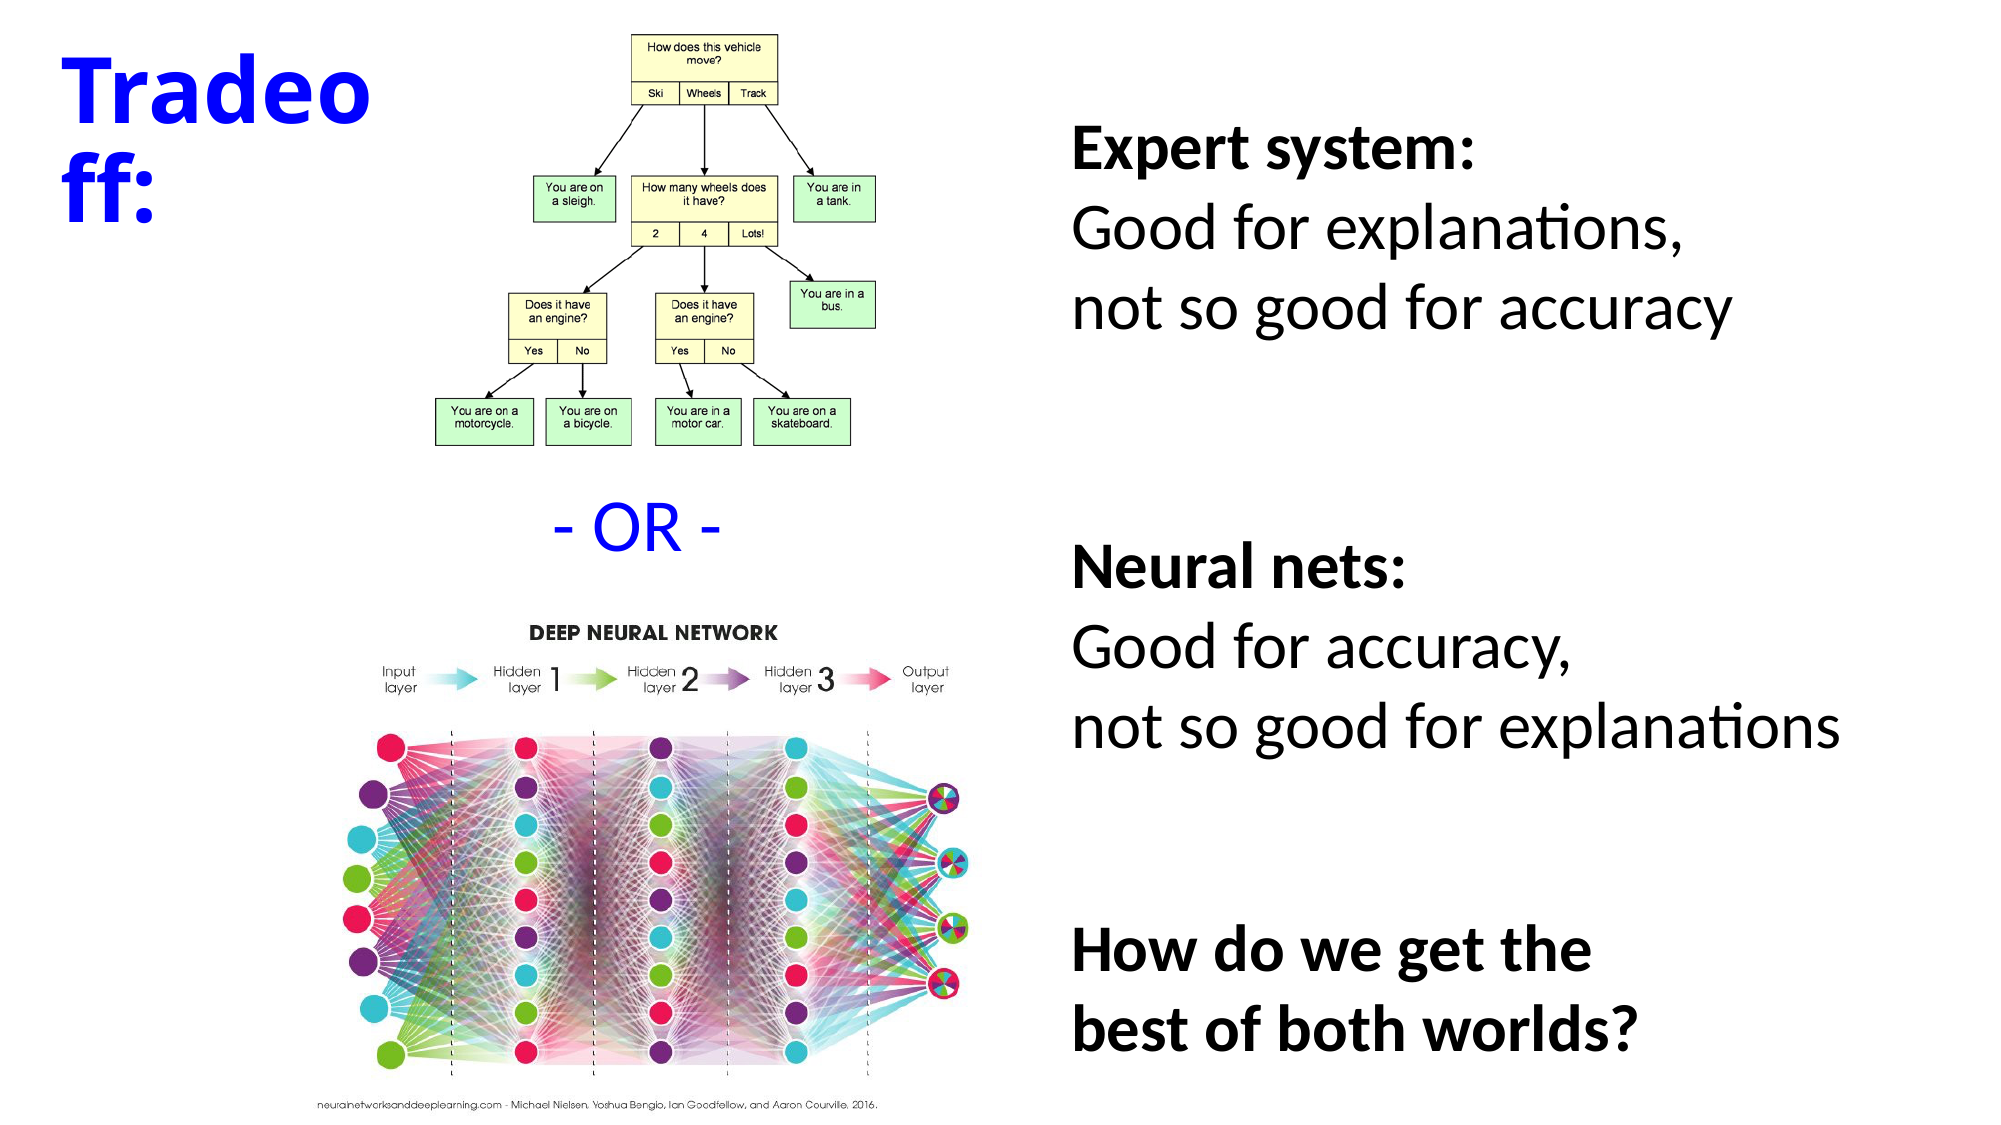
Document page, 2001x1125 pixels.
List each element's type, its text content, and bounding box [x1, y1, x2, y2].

text_box - OR - [537, 469, 750, 575]
title Tradeoff: [45, 34, 423, 252]
picture [297, 600, 1007, 1125]
text_box [137, 470, 1975, 701]
text_box Neural nets: Good for accuracy, not so good for explanations [1056, 514, 1907, 769]
text_box Expert system: Good for explanations, not so good for accuracy [1056, 95, 1907, 351]
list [423, 23, 881, 457]
text_box How do we get the best of both worlds? [1056, 896, 1736, 1117]
